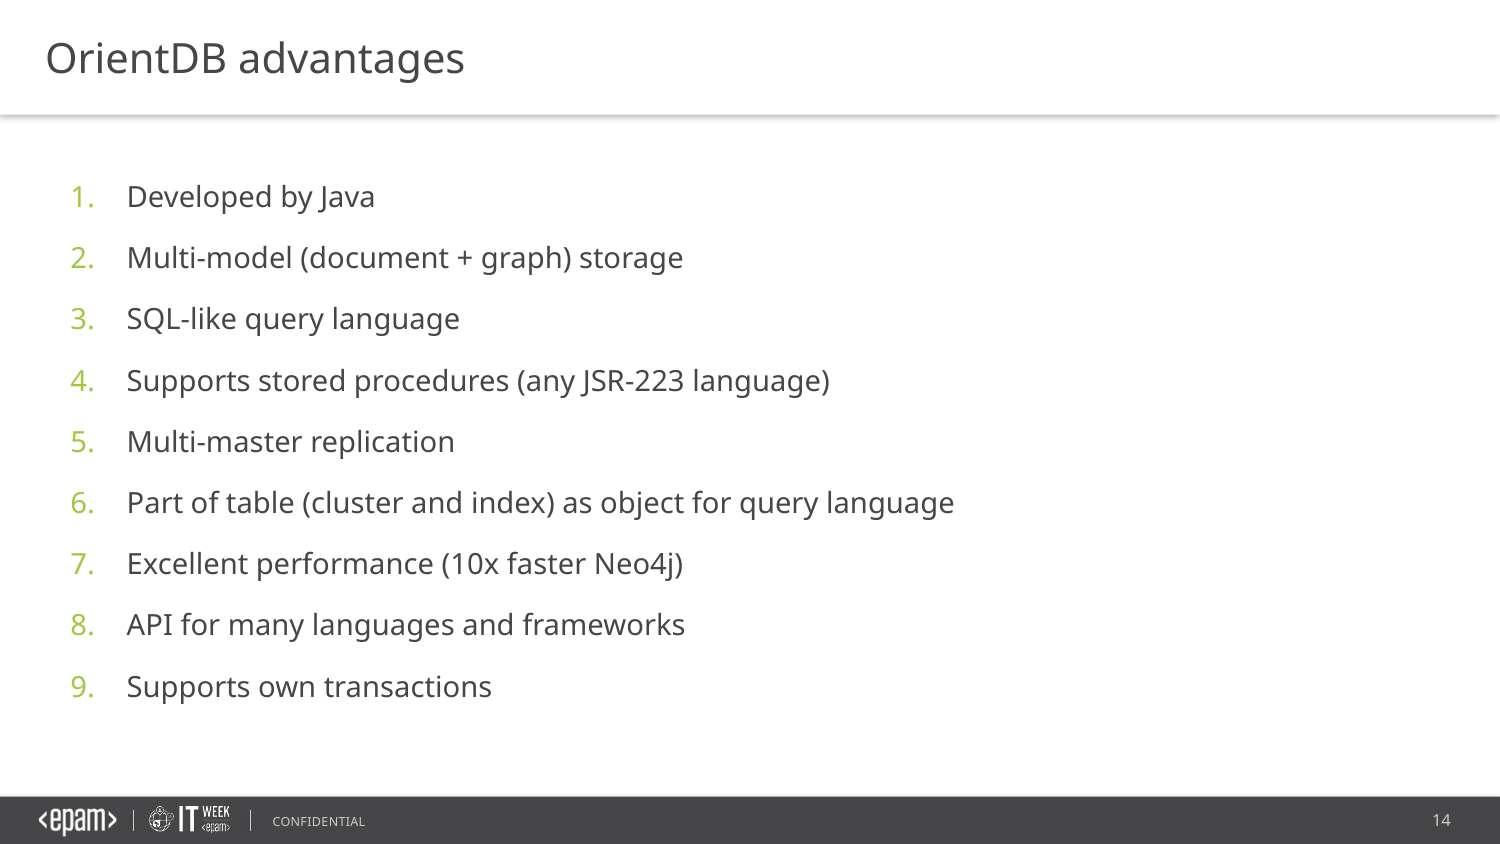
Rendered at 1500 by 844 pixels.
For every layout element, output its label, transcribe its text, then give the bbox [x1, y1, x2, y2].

list OrientDB advantages [0, 0, 1500, 115]
picture [38, 808, 117, 837]
list Developed by Java Multi-model (document + graph) storage SQL-like query language Supports stored procedures (any JSR-223 language) Multi-master replication Part of table (cluster and index) as object for query language Excellent performance (10x faster Neo4j) API for many languages and frameworks Supports own transactions [59, 161, 1426, 755]
